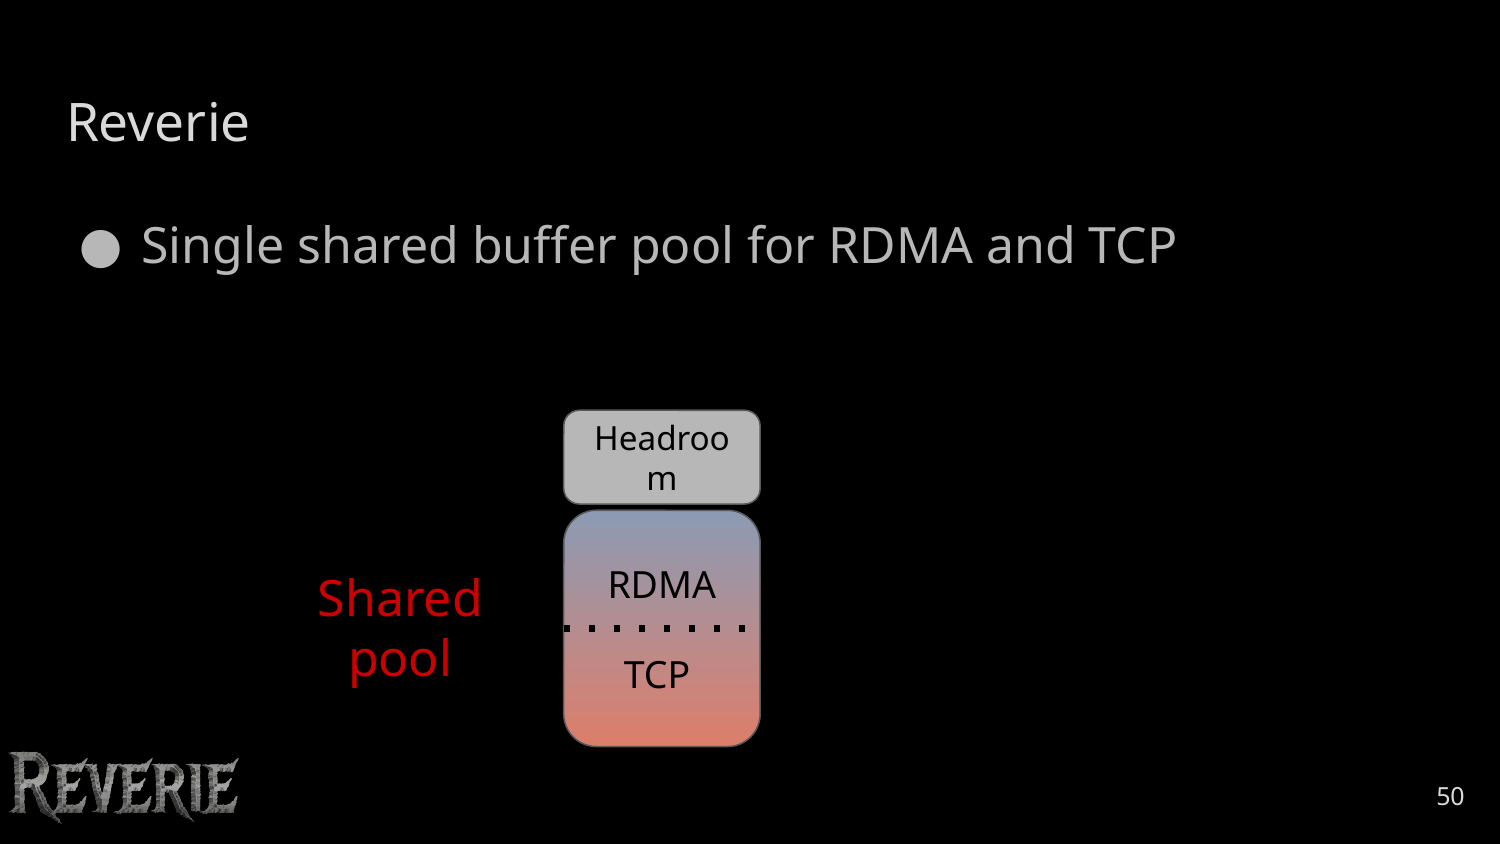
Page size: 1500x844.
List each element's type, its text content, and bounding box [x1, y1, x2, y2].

slide_number ‹#› [1389, 764, 1480, 830]
list Single shared buffer pool for RDMA and TCP [51, 189, 1449, 750]
picture [0, 725, 246, 844]
text_box Shared pool [246, 579, 555, 674]
title Reverie [51, 72, 1449, 167]
text_box RDMA TCP [563, 634, 761, 747]
text_box RDMA TCP [563, 510, 761, 628]
text_box Headroom [563, 410, 761, 505]
